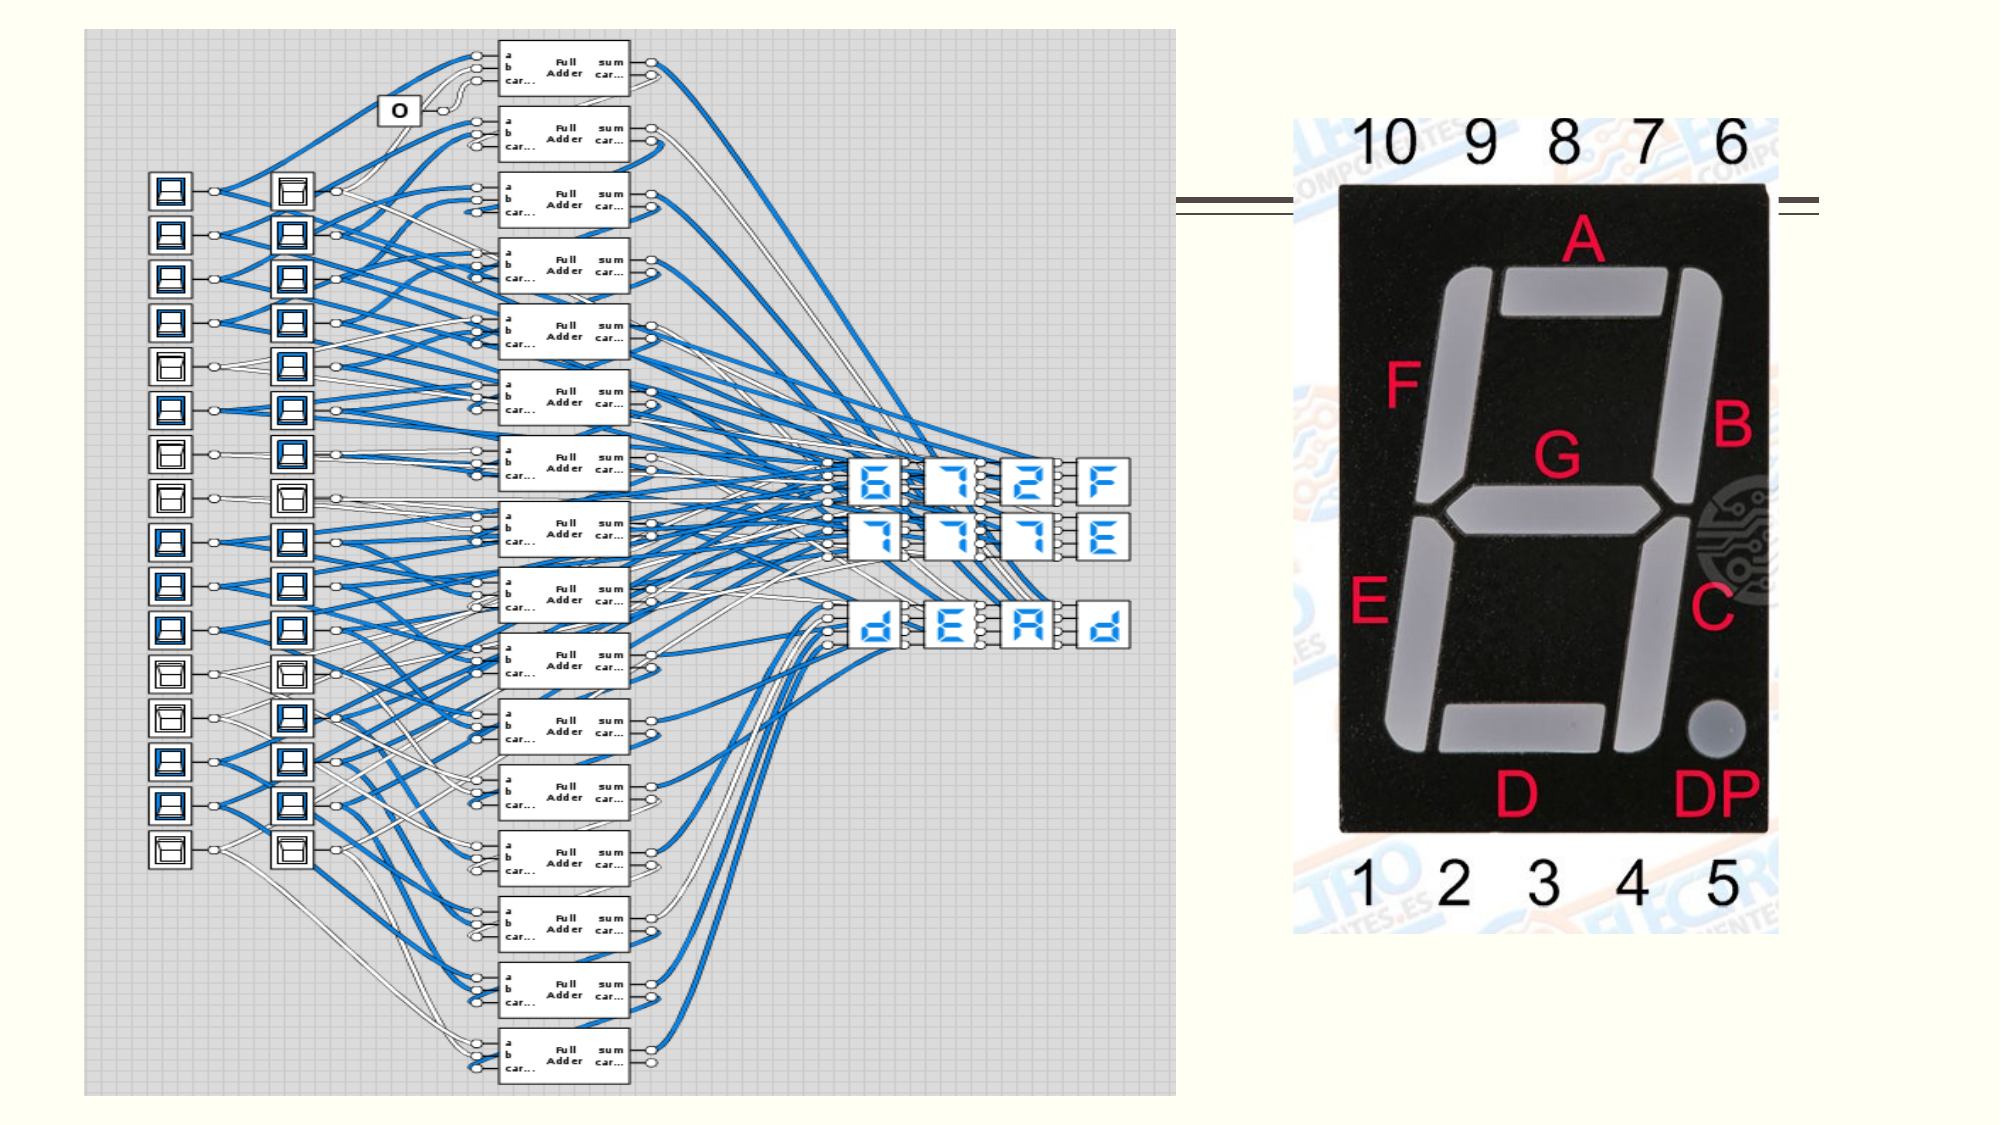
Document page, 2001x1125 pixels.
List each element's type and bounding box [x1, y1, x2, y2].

list [83, 29, 1176, 1096]
picture [1293, 118, 1779, 934]
